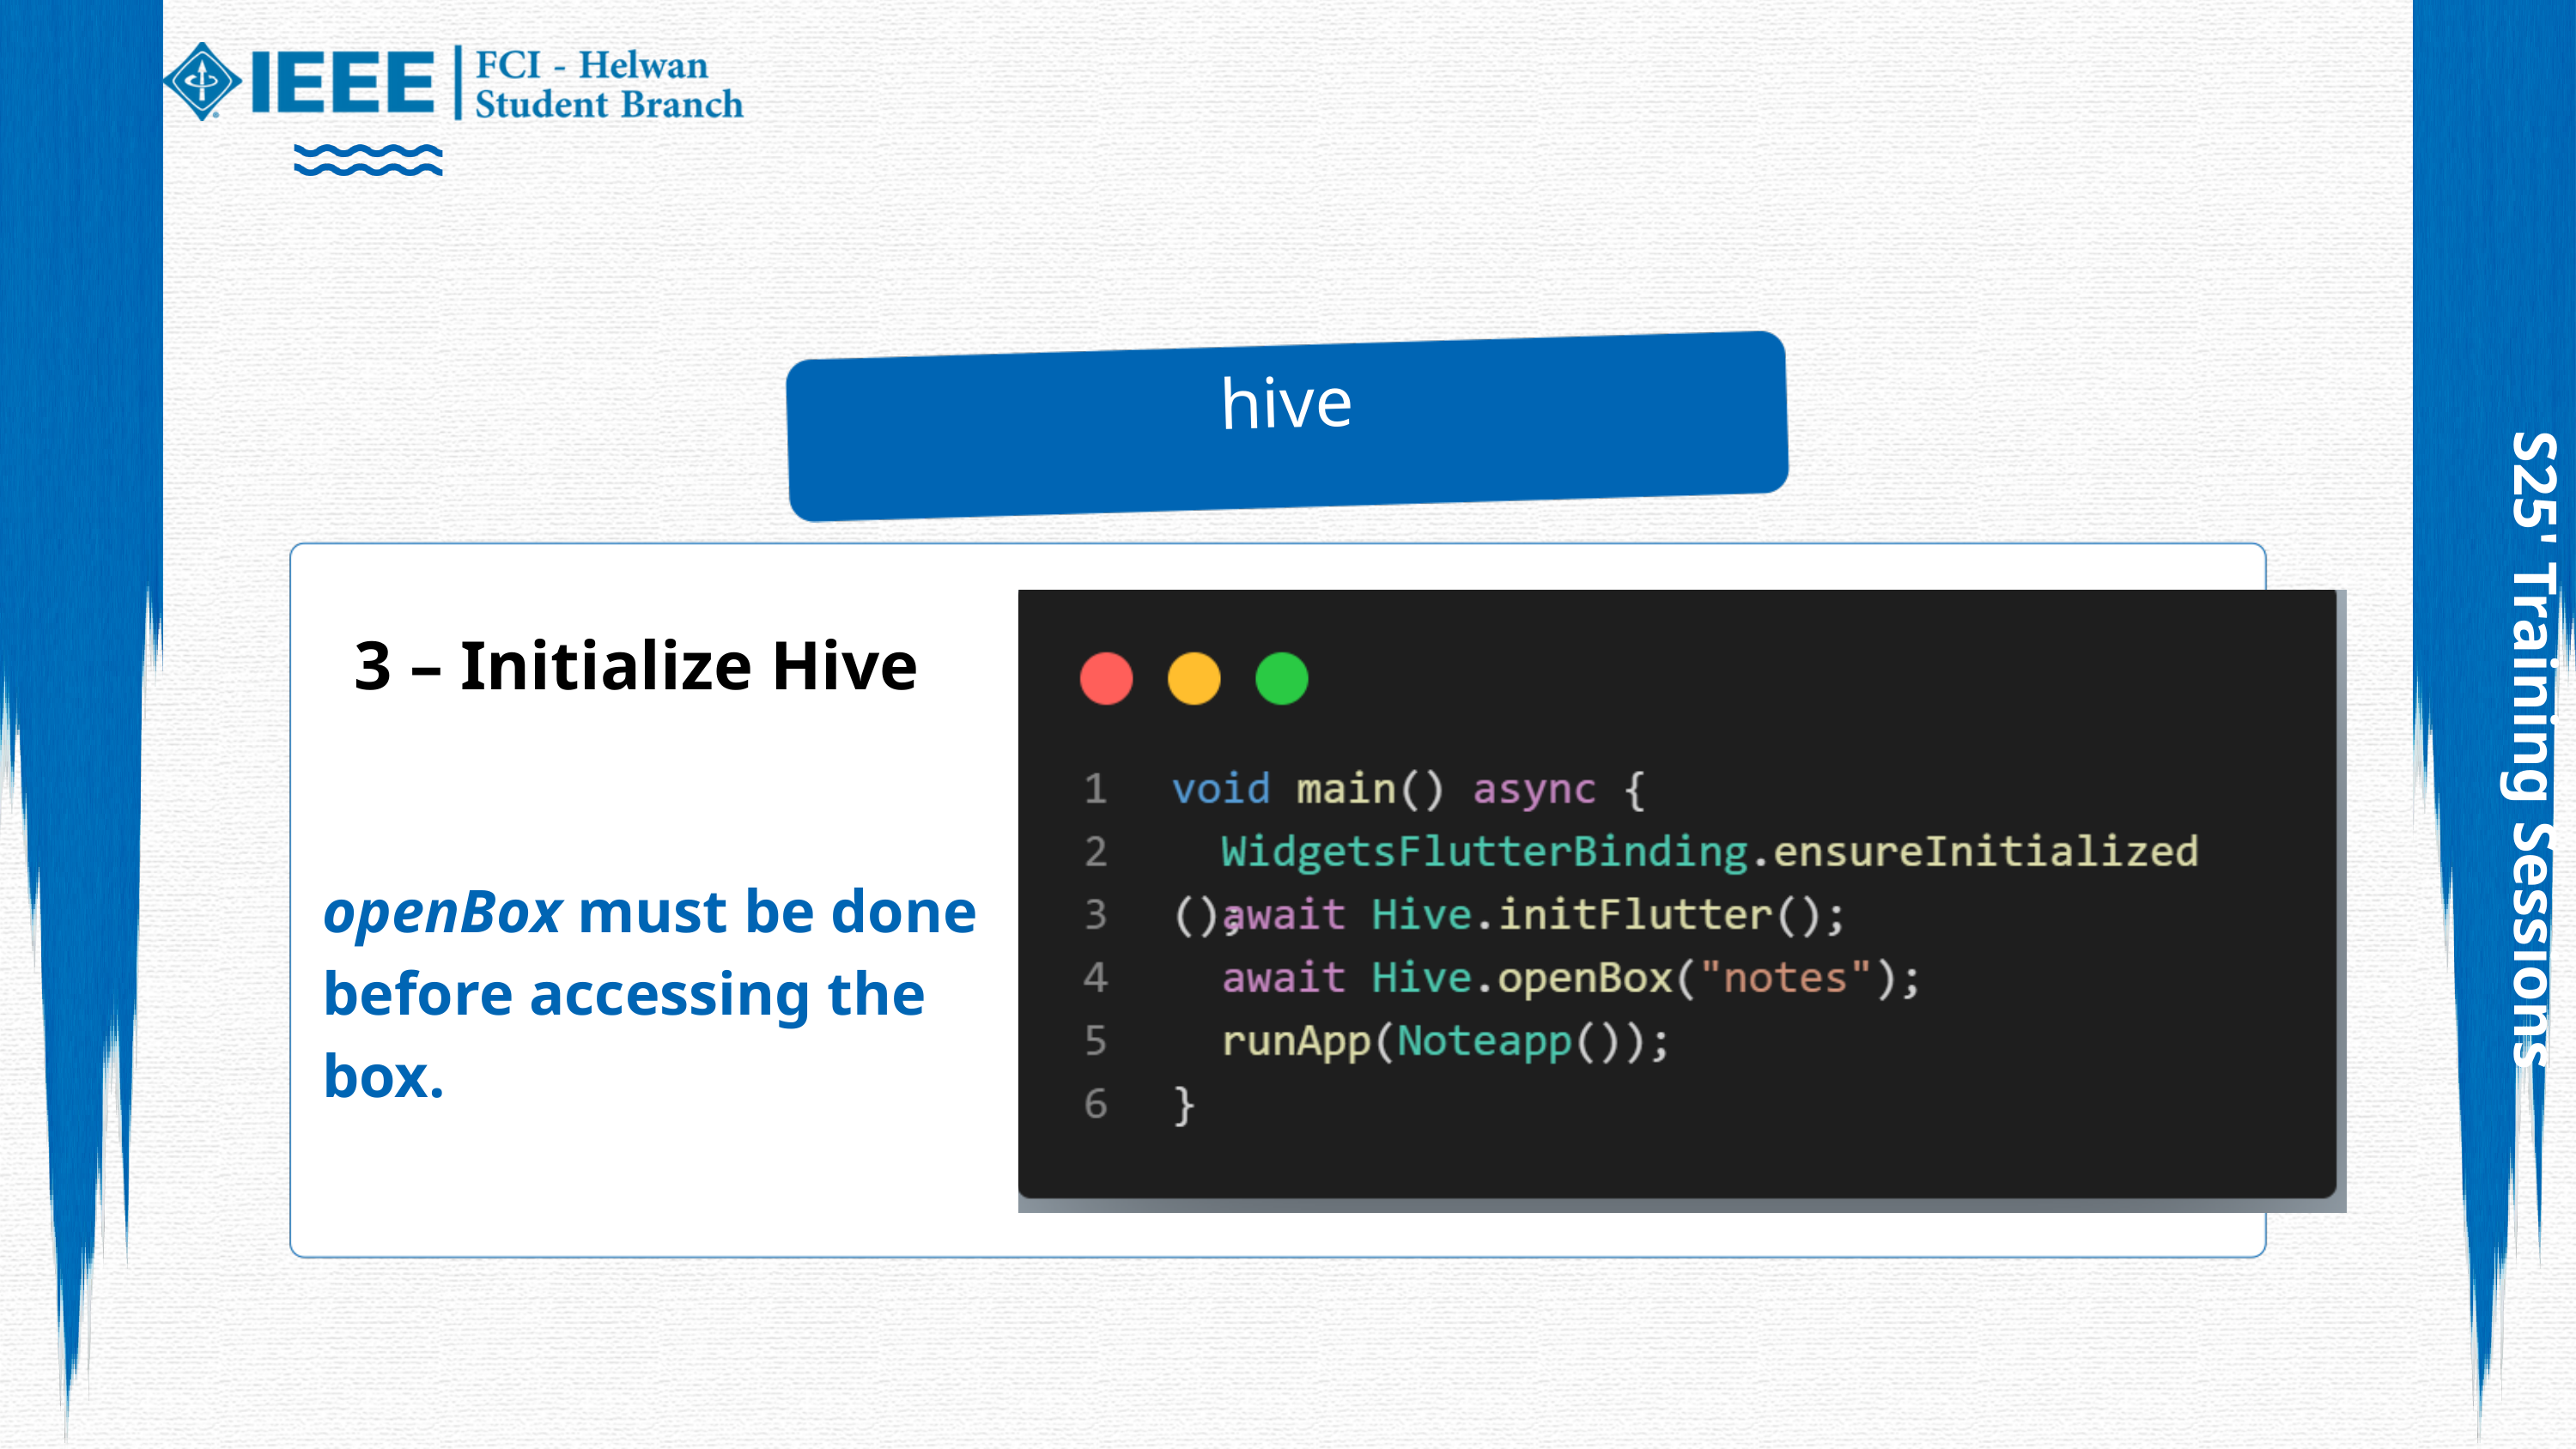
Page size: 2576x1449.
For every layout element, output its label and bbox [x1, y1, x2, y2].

text_box [0, 0, 2576, 1449]
text_box [1770, 642, 2576, 806]
text_box [0, 642, 806, 806]
text_box [162, 41, 747, 122]
